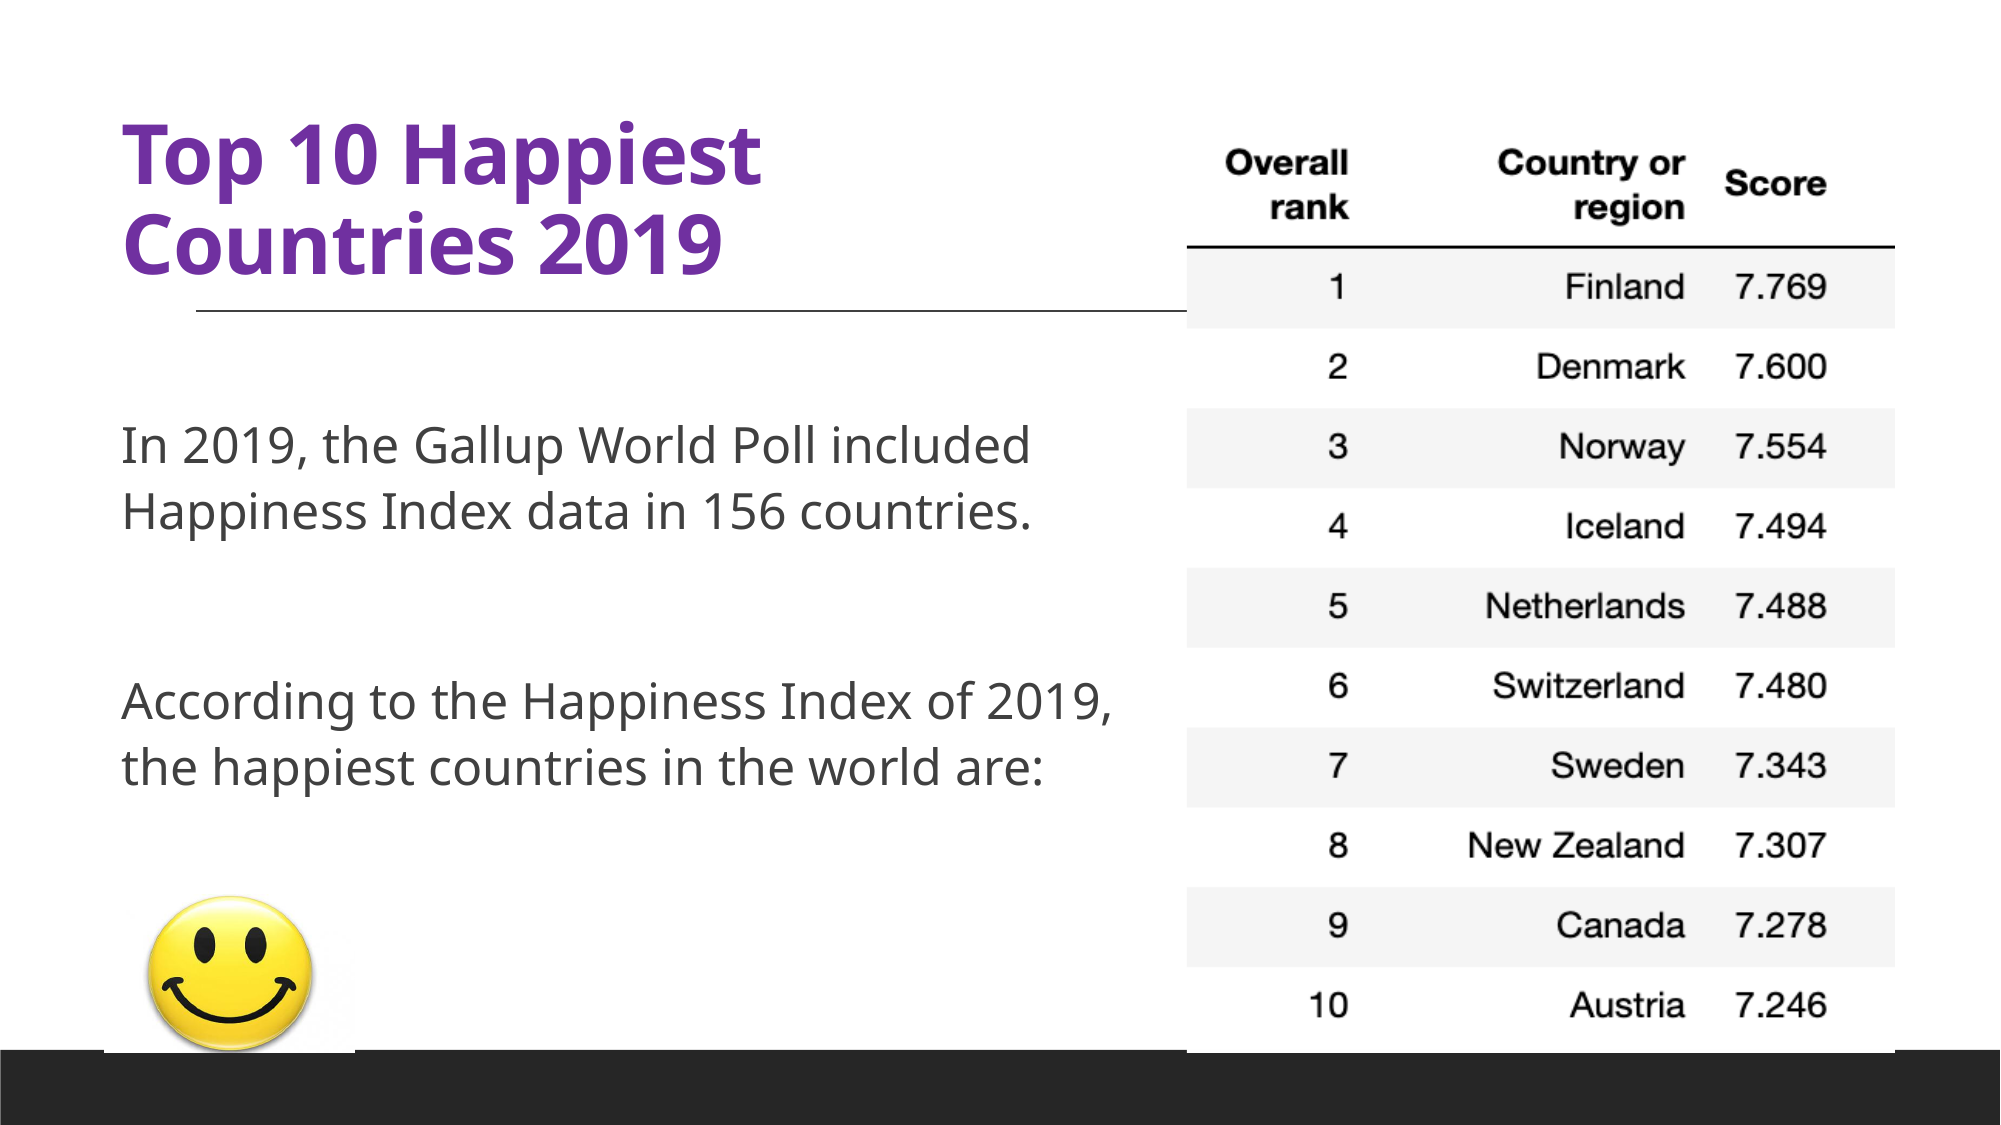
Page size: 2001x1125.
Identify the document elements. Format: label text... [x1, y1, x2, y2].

list In 2019, the Gallup World Poll included Happiness Index data in 156 countries. According to the Happiness Index of 2019, the happiest countries in the world are: [106, 399, 1123, 1021]
title Top 10 Happiest Countries 2019 [106, 103, 1186, 379]
picture [1186, 104, 1896, 1054]
picture [104, 893, 356, 1054]
